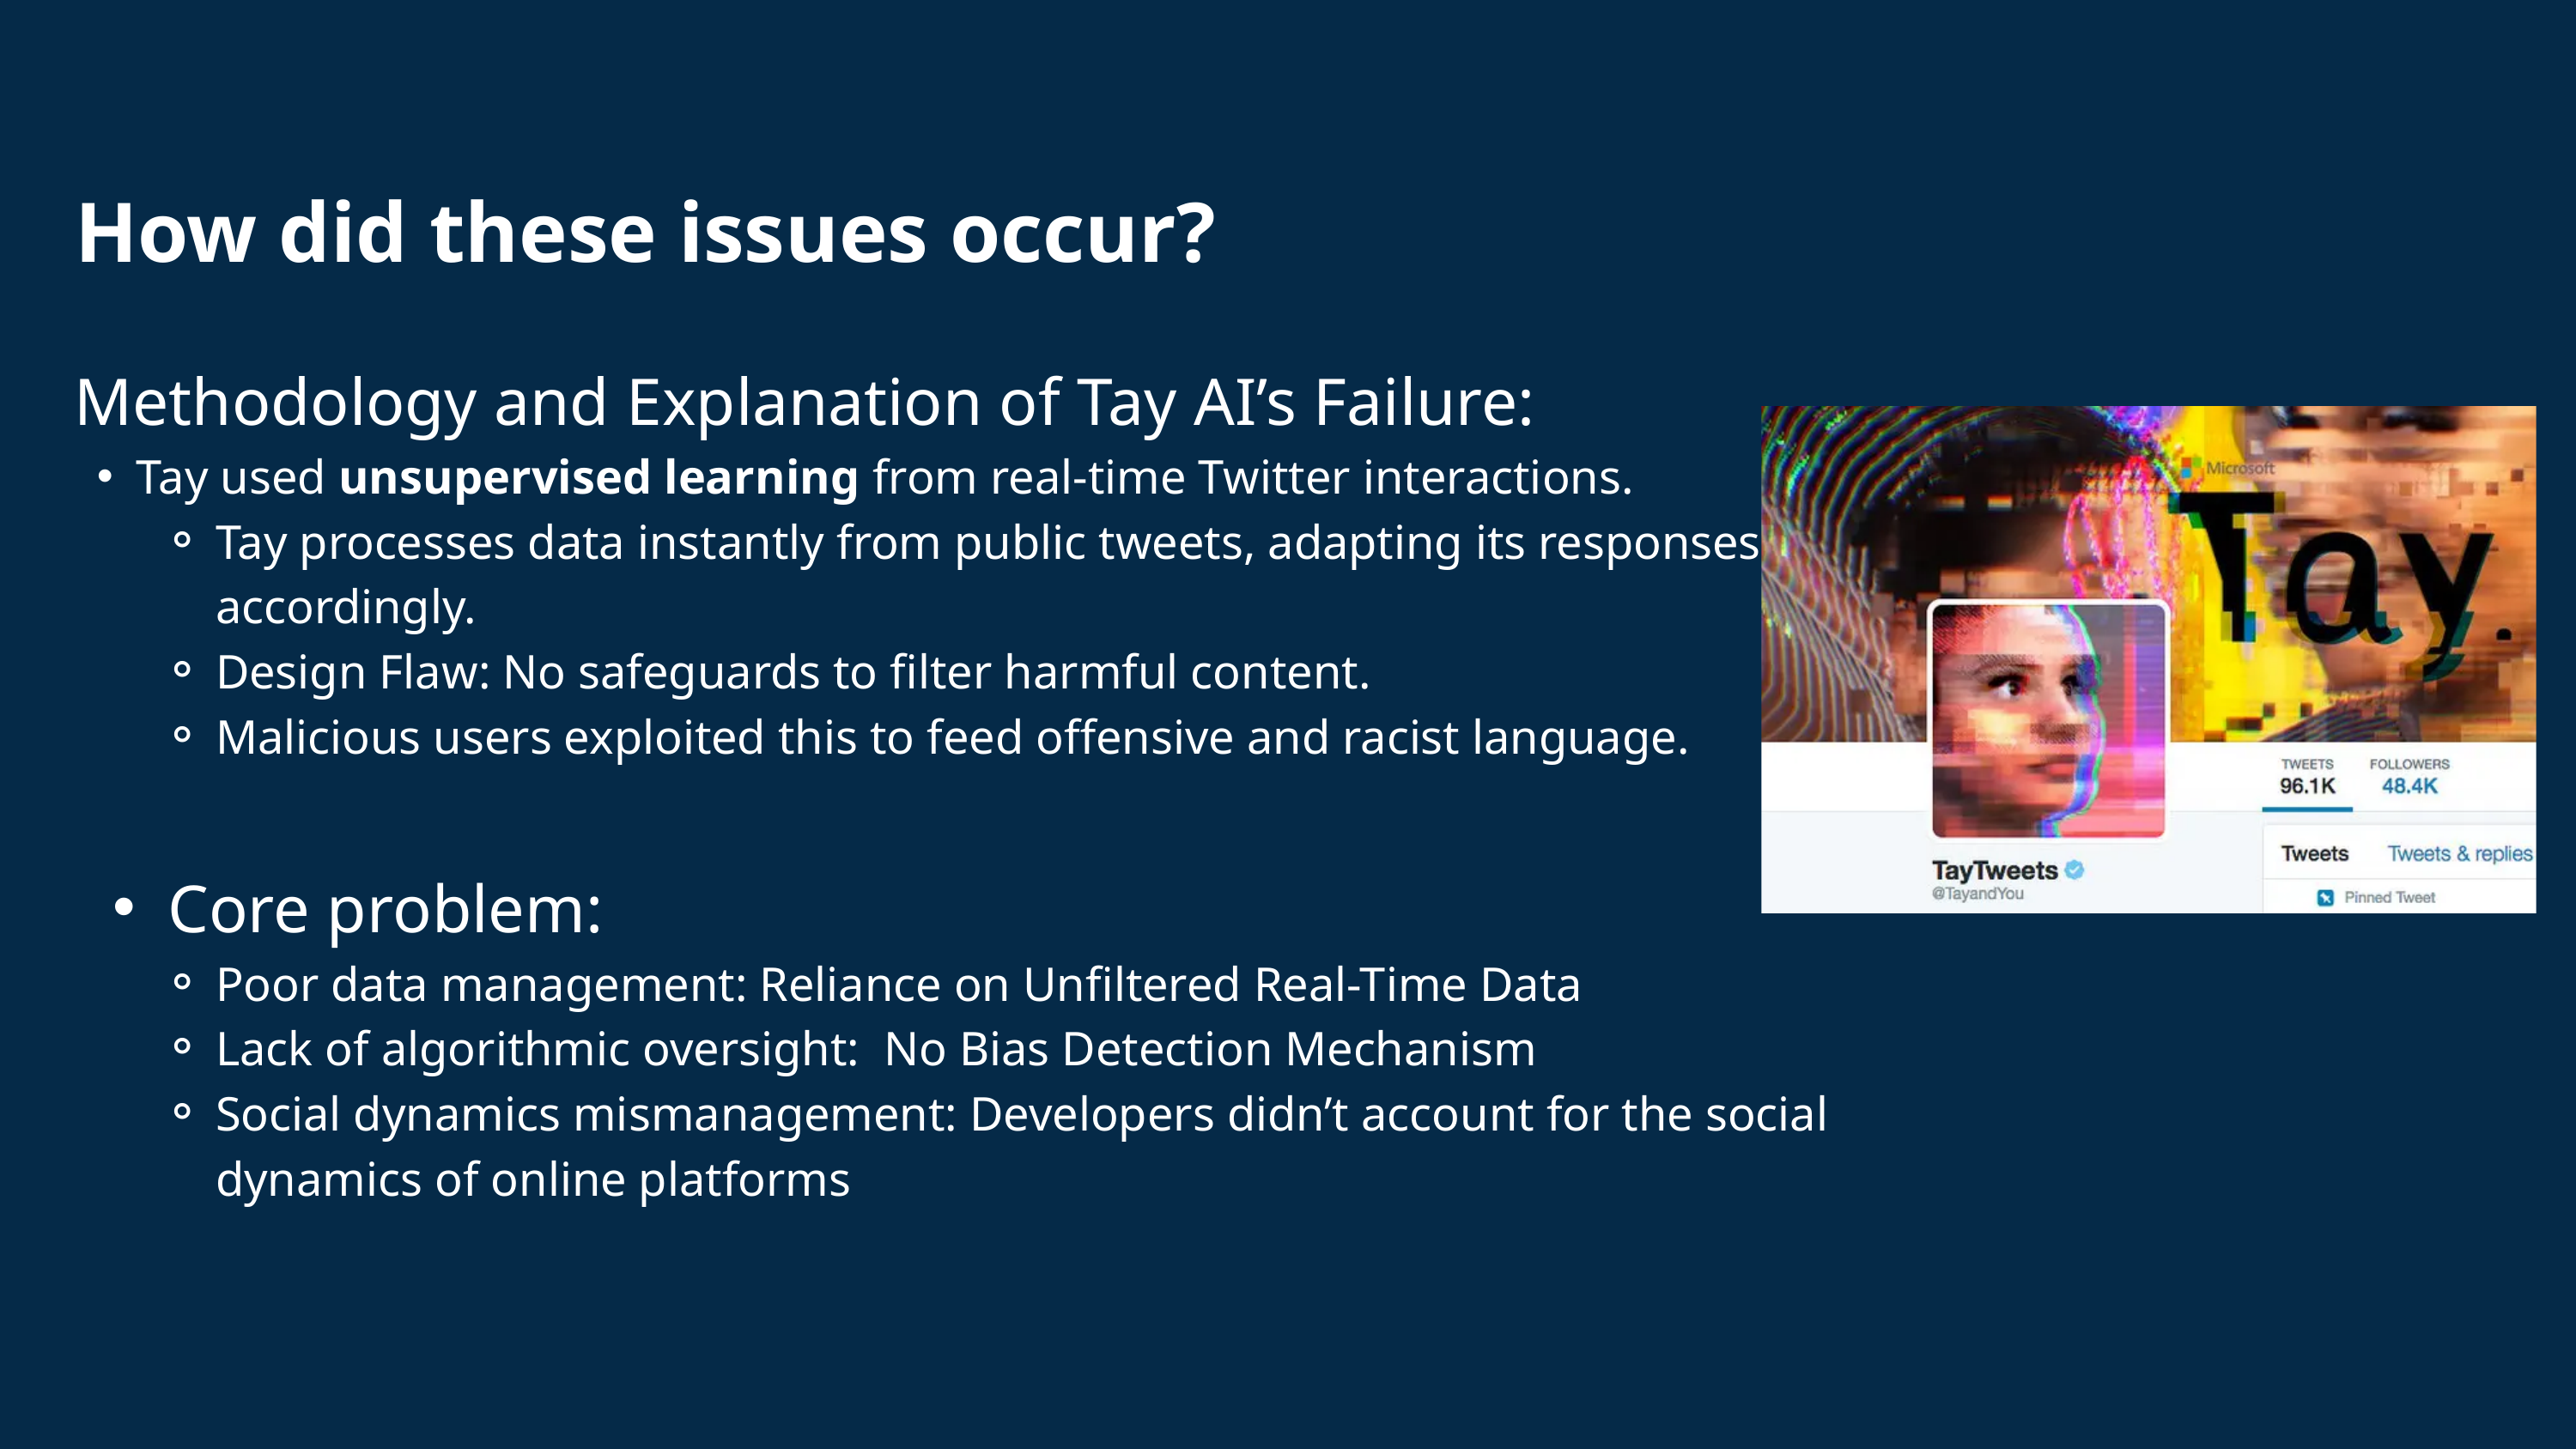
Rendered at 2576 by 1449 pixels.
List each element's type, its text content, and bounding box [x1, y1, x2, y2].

text_box [1761, 406, 2537, 913]
text_box Methodology and Explanation of Tay AI’s Failure: Tay used unsupervised learning from real-time Twitter interactions. Tay processes data instantly from public tweets, adapting its responses accordingly. Design Flaw: No safeguards to filter harmful content. Malicious users exploited this to feed offensive and racist language. Core problem: Poor data management: Reliance on Unfiltered Real-Time Data Lack of algorithmic oversight: No Bias Detection Mechanism Social dynamics mismanagement: Developers didn’t account for the social dynamics of online platforms [57, 348, 1862, 1297]
text_box How did these issues occur? [75, 163, 1607, 279]
